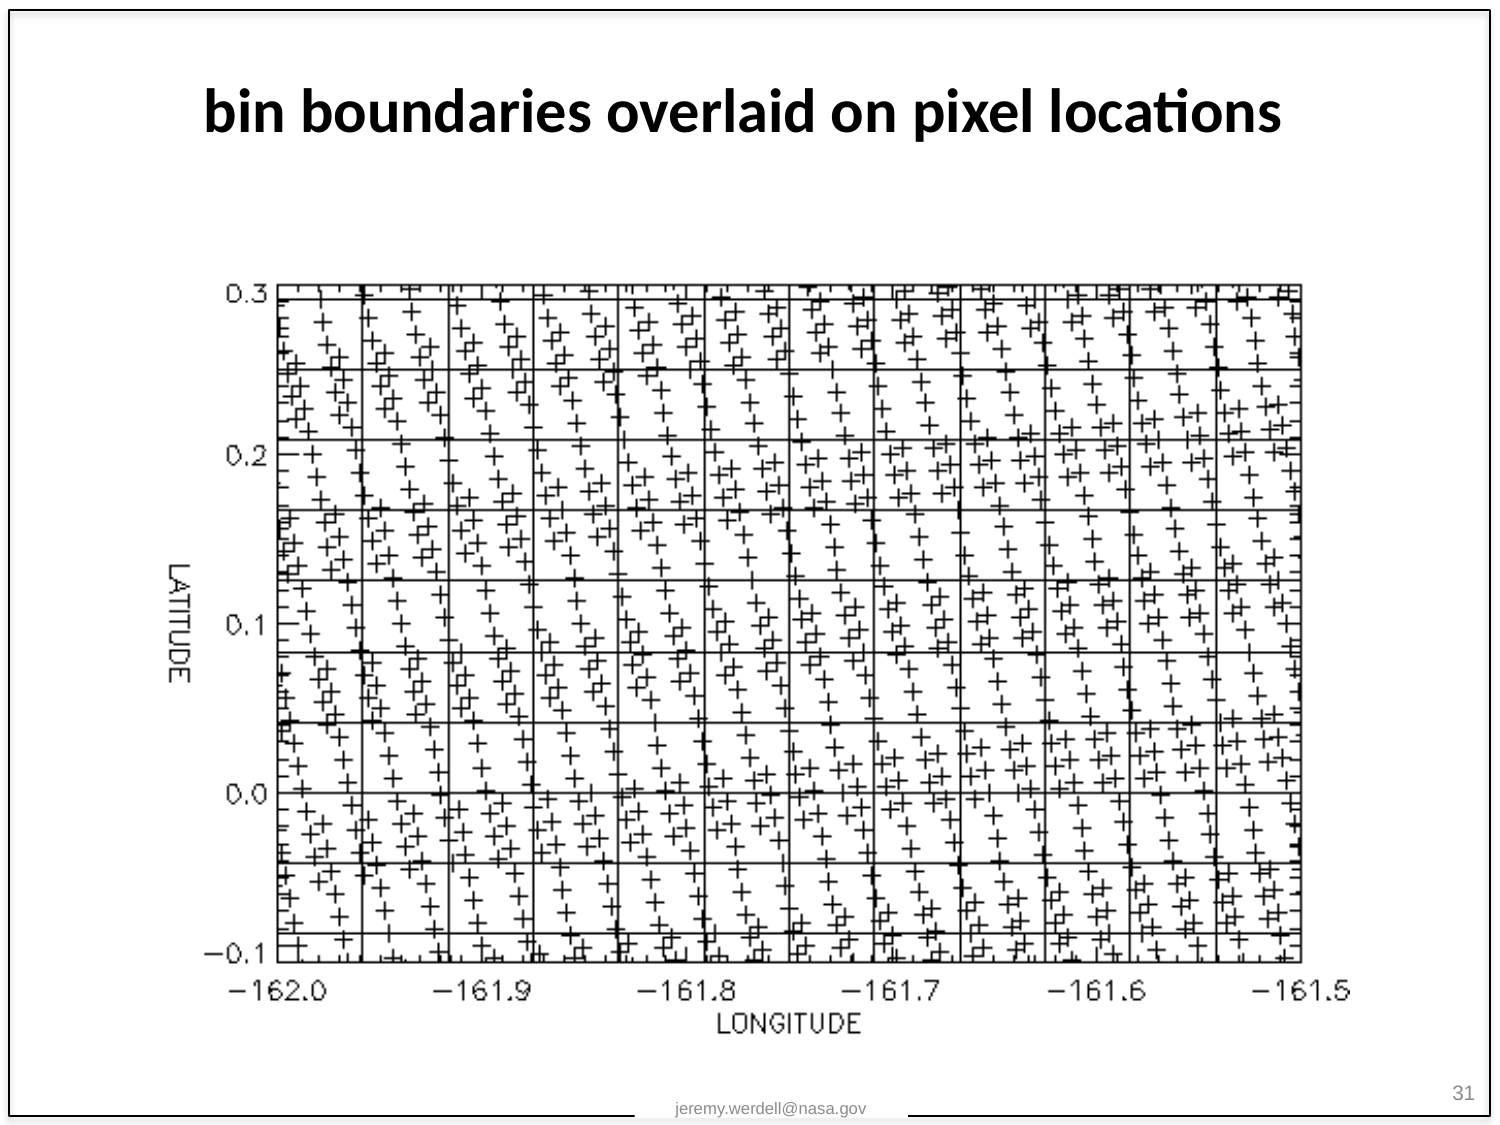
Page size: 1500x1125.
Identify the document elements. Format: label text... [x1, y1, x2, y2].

slide_number 31 [1425, 1070, 1491, 1114]
footer jeremy.werdell@nasa.gov [634, 1098, 908, 1118]
text_box bin boundaries overlaid on pixel locations [74, 62, 1413, 153]
picture [112, 237, 1351, 1063]
